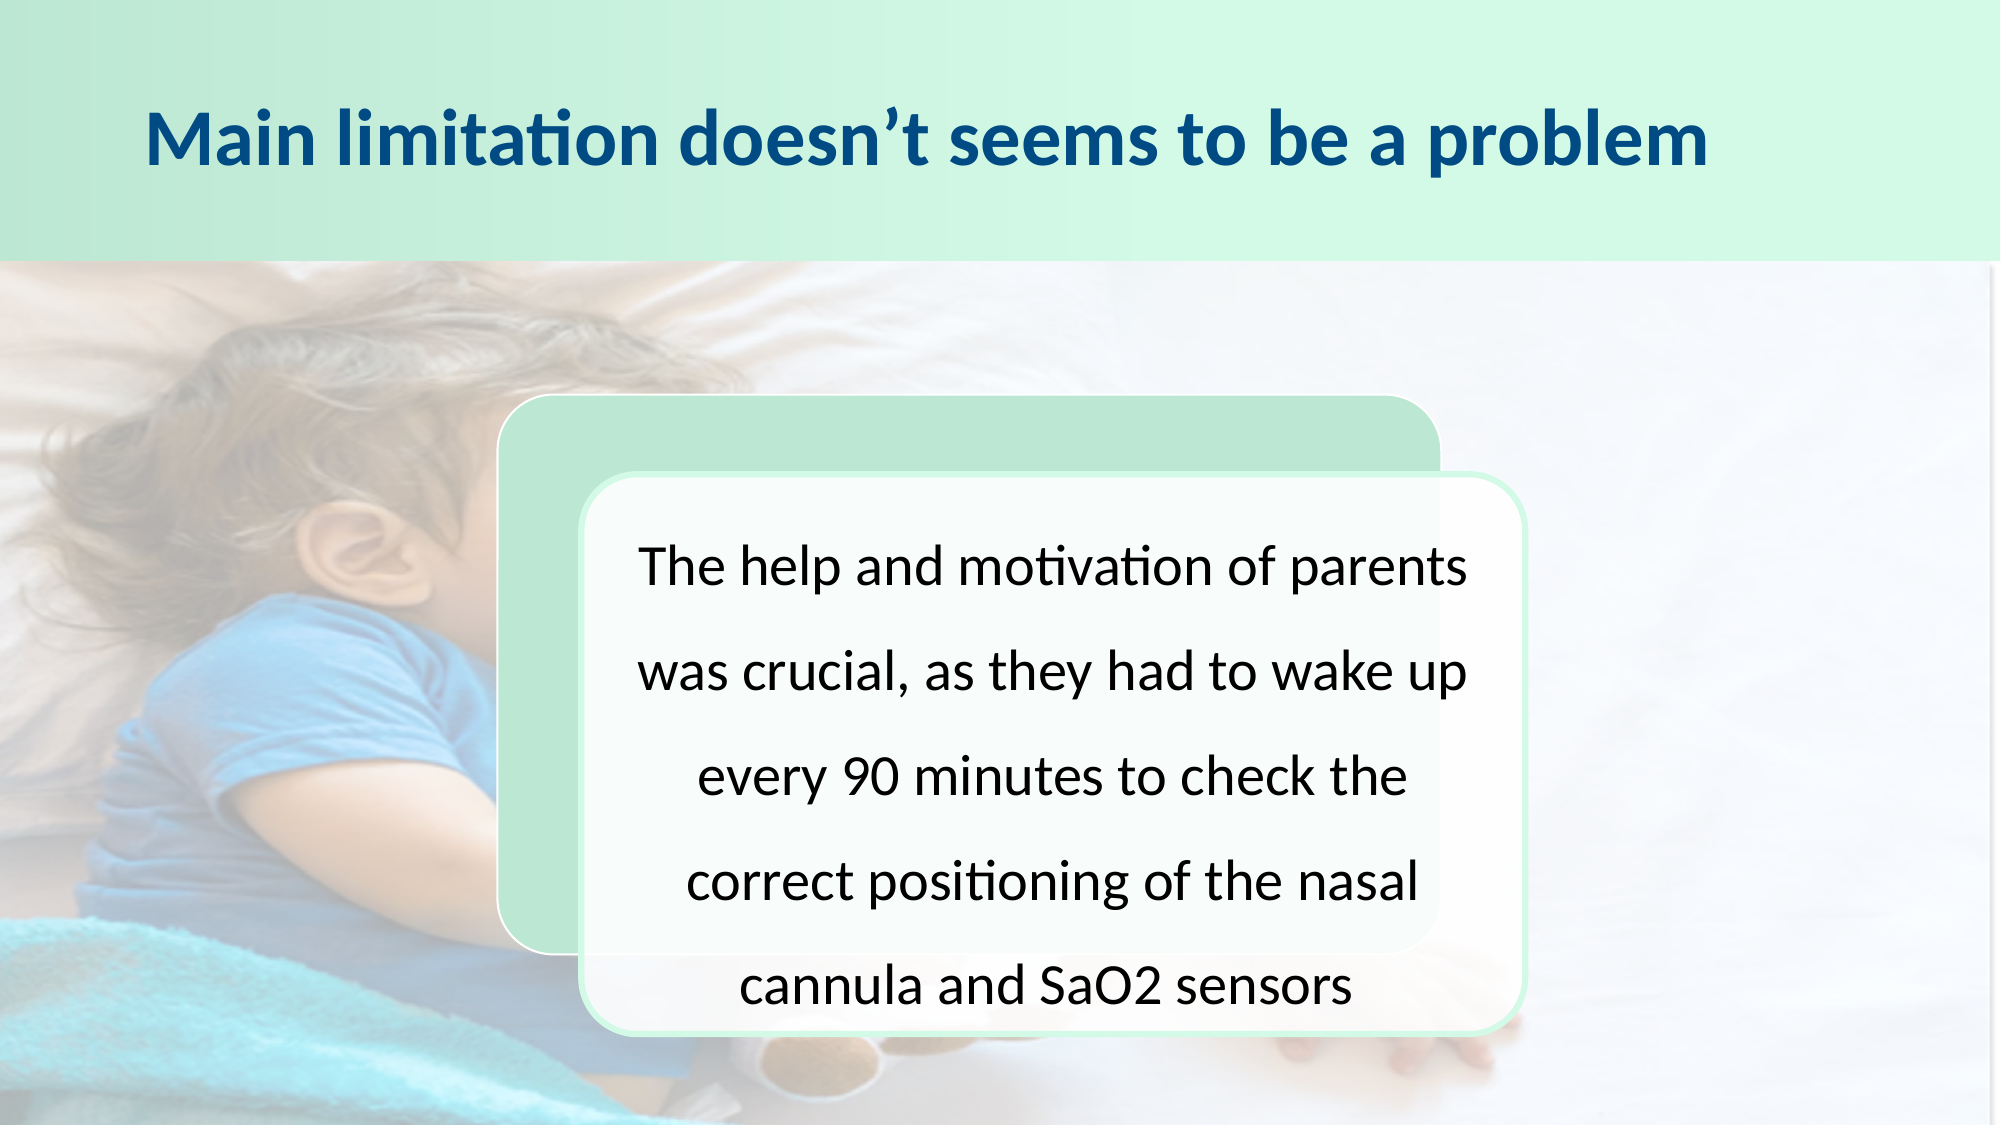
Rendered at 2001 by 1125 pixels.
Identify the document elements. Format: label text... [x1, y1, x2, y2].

text_box [0, 0, 2000, 260]
text_box Main limitation doesn’t seems to be a problem [129, 54, 1893, 225]
picture [0, 260, 2000, 1125]
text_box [497, 394, 1526, 1035]
